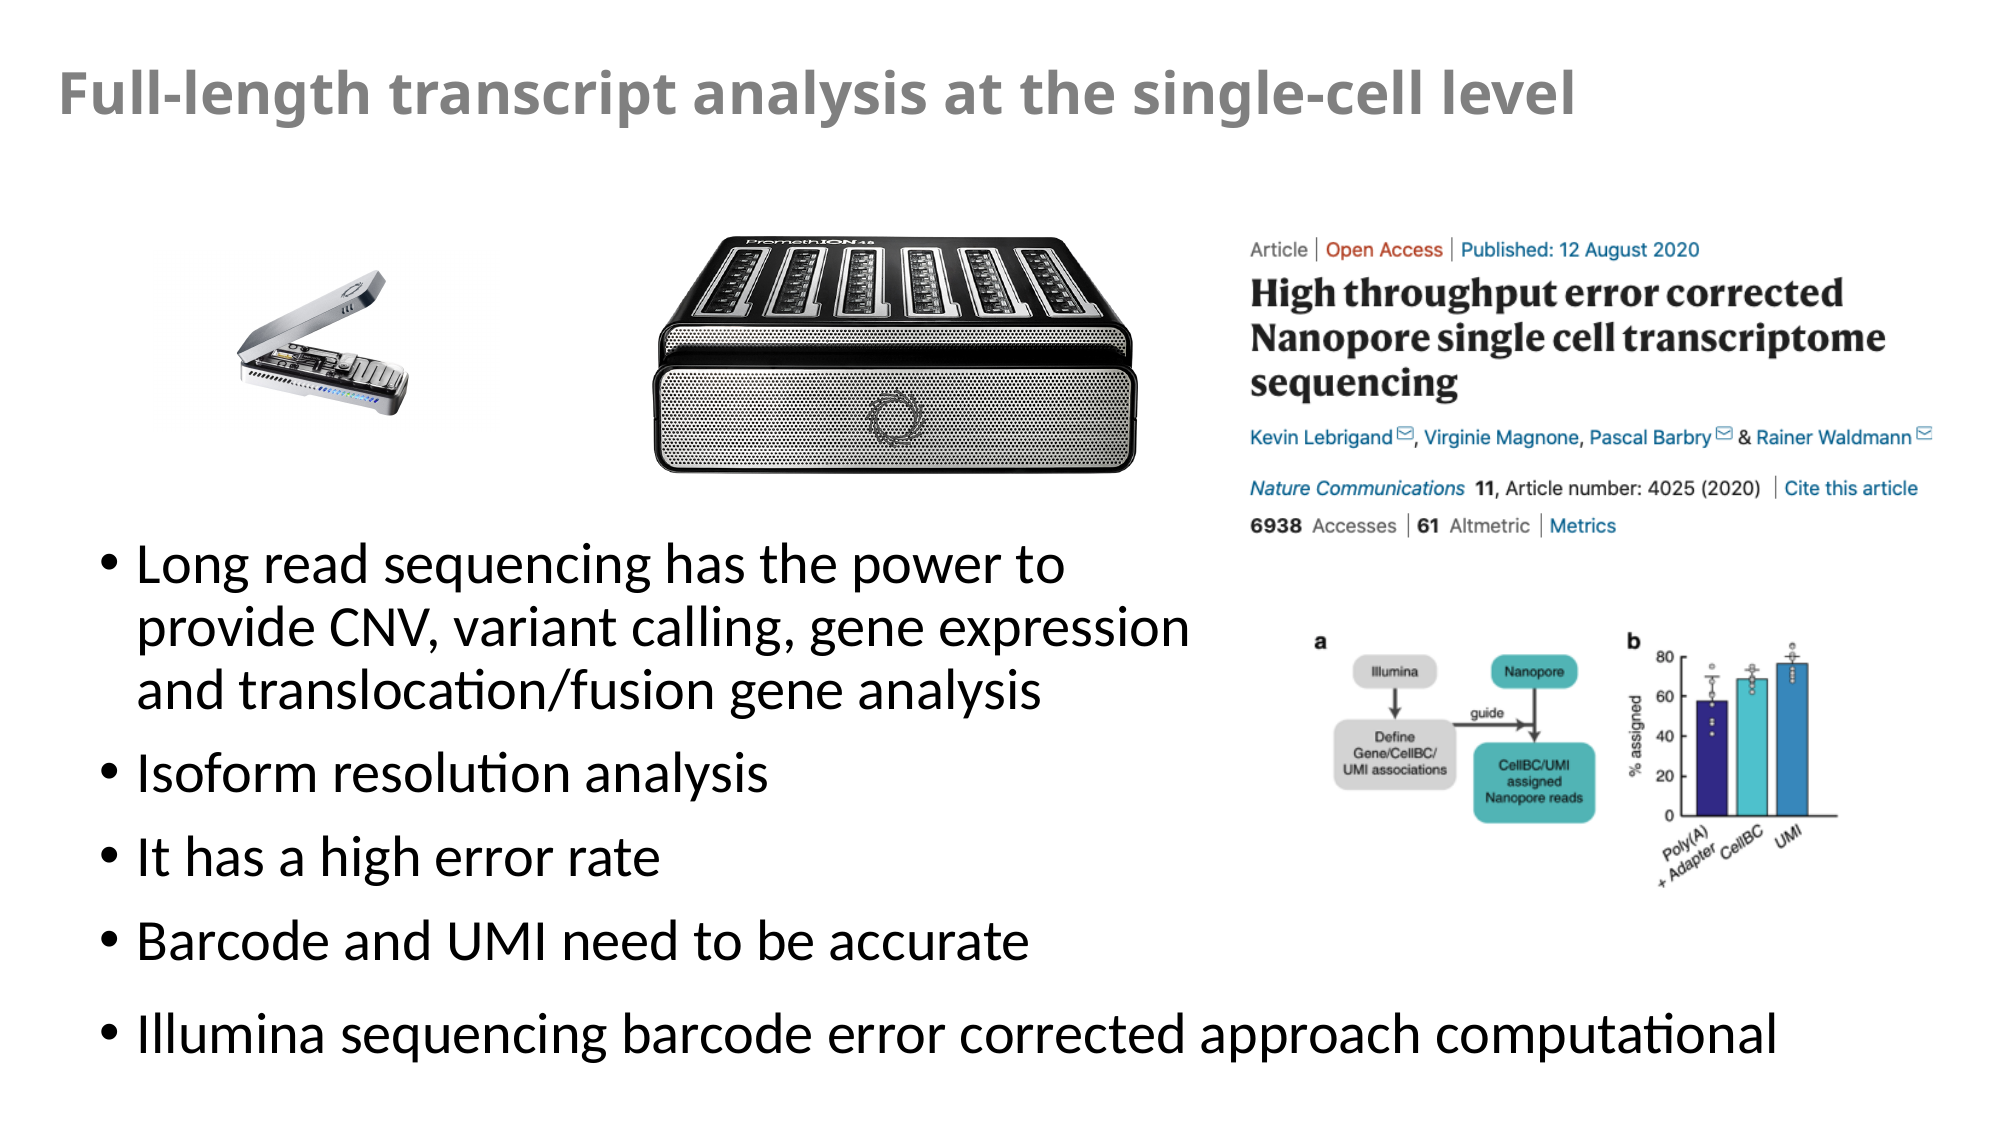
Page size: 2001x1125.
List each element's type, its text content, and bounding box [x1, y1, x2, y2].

text_box Full-length transcript analysis at the single-cell level [43, 57, 2000, 264]
picture [153, 250, 500, 432]
picture [1308, 621, 1858, 902]
picture [1217, 224, 1989, 563]
text_box Long read sequencing has the power to provide CNV, variant calling, gene expression and translocation/fusion gene analysis Isoform resolution analysis It has a high error rate Barcode and UMI need to be accurate [84, 525, 1238, 995]
text_box Illumina sequencing barcode error corrected approach computational [84, 995, 2000, 1125]
picture [652, 236, 1138, 475]
